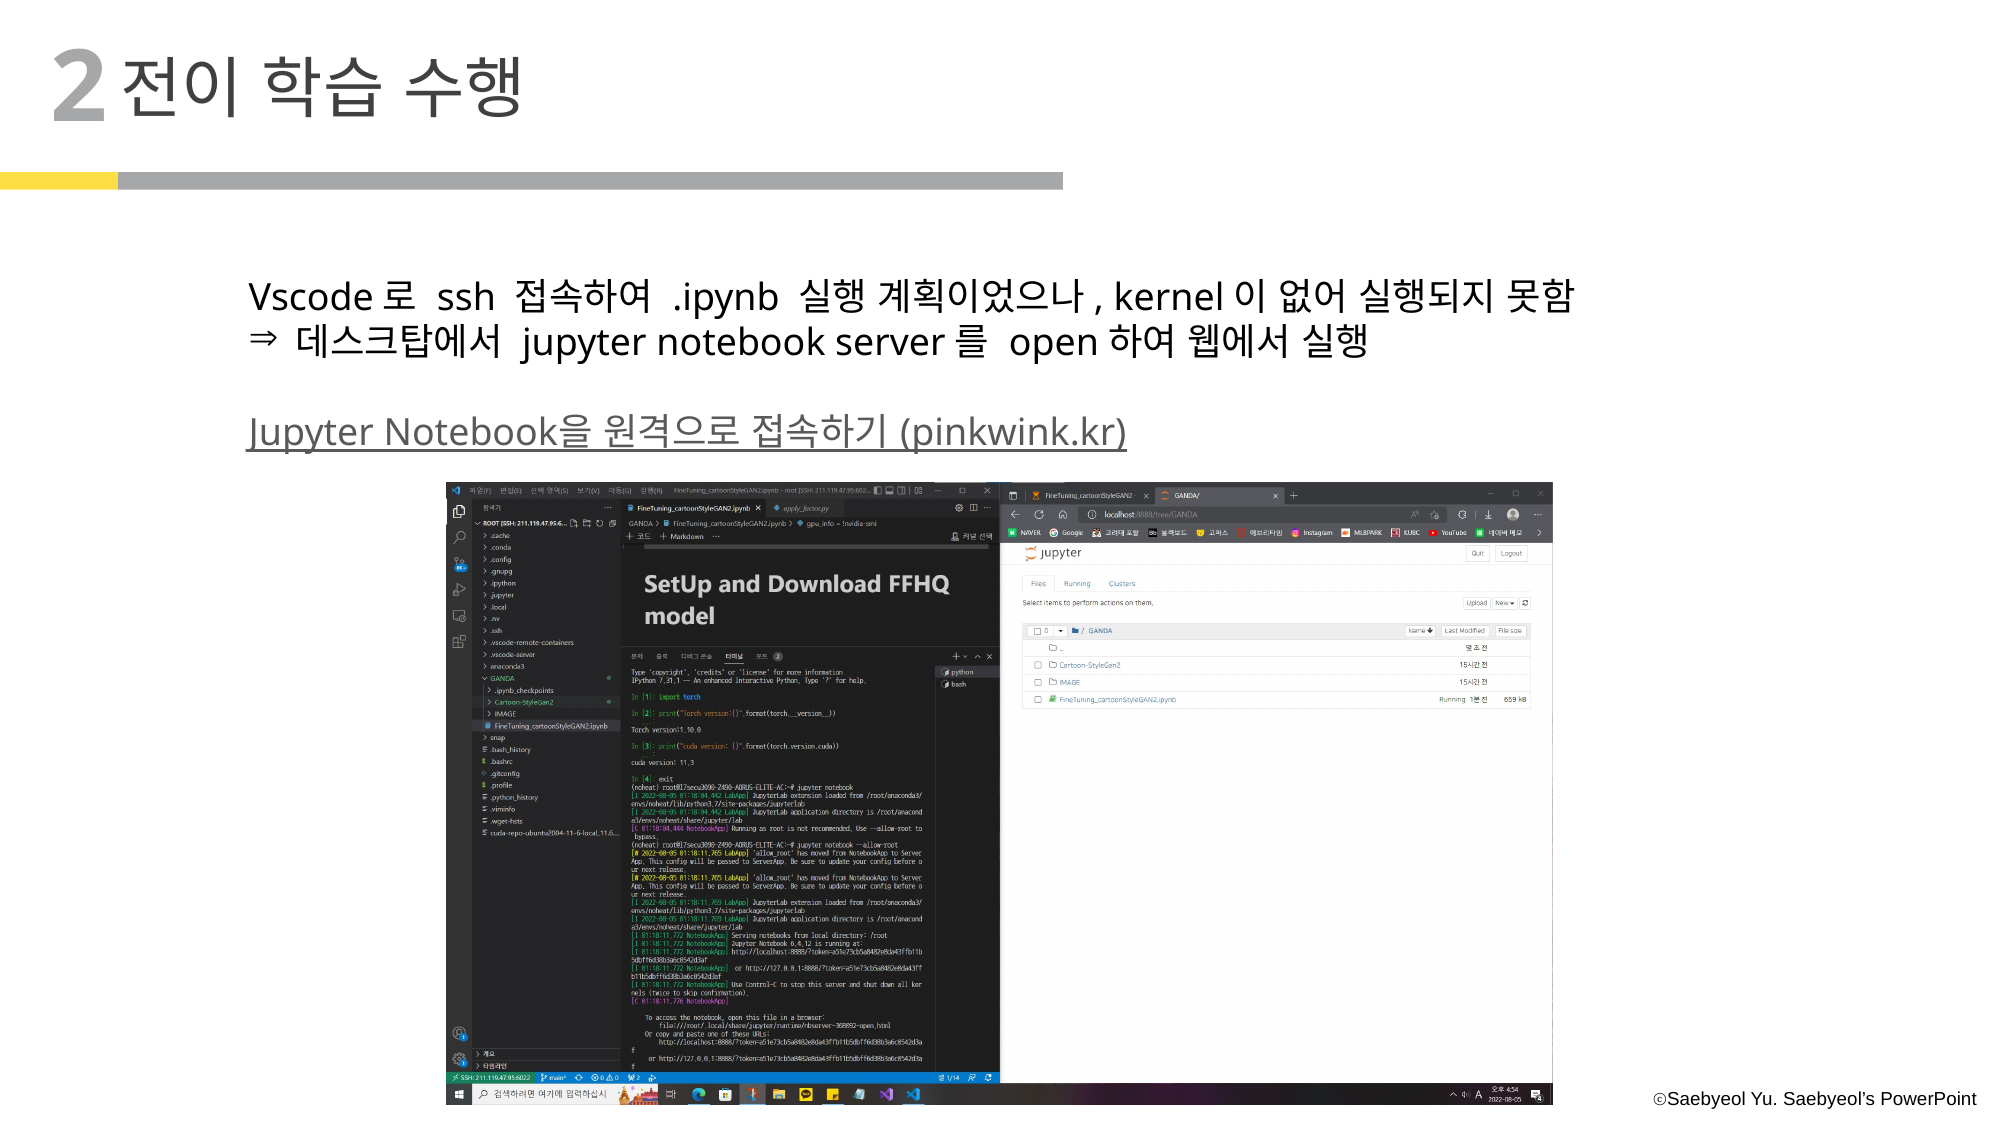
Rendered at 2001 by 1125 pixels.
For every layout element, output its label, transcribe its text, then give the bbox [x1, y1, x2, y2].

text_box 전이 학습 수행 [119, 38, 542, 134]
text_box [119, 171, 1064, 191]
text_box Vscode로 ssh 접속하여 .ipynb 실행 계획이었으나, kernel이 없어 실행되지 못함 데스크탑에서 jupyter notebook server를 open하여 웹에서 실행 Jupyter Notebook을 원격으로 접속하기 (pinkwink.kr) [233, 265, 1766, 470]
text_box 2 [35, 14, 119, 149]
picture [446, 482, 1553, 1105]
text_box [0, 171, 119, 191]
